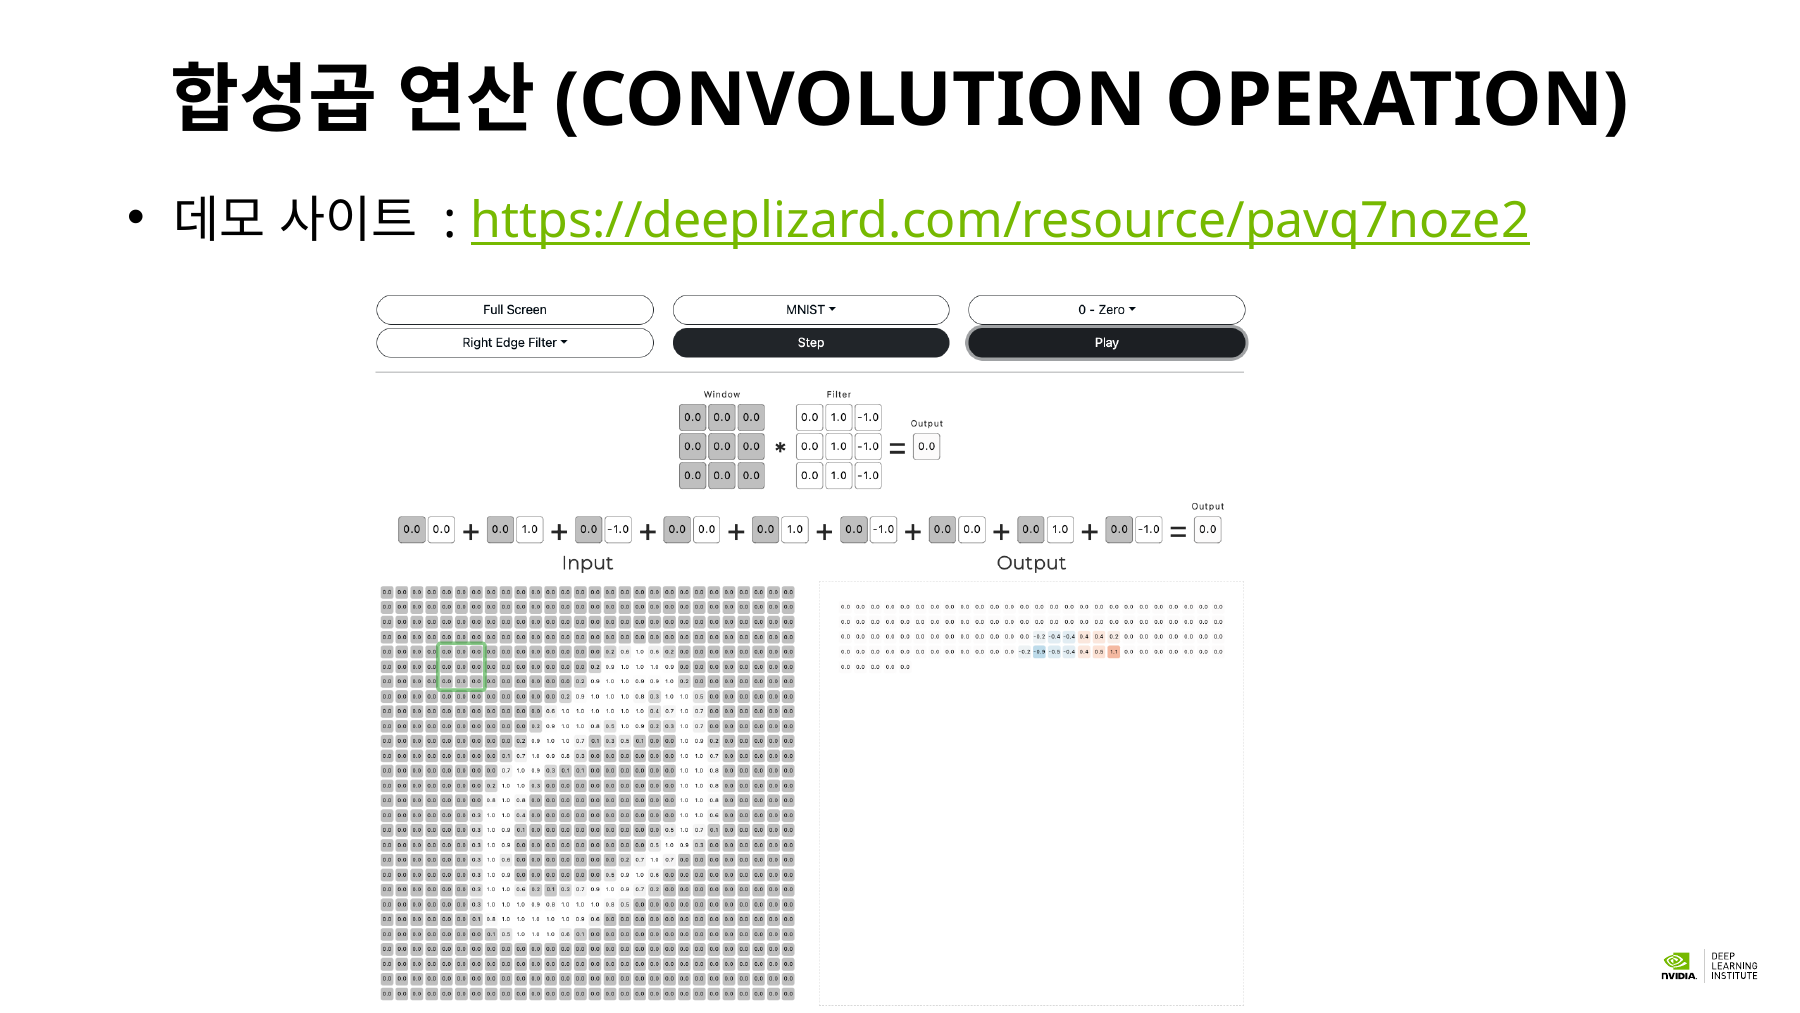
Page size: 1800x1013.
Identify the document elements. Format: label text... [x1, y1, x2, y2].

picture [370, 288, 1249, 1013]
title 합성곱 연산(convolution operation) [81, 52, 1719, 150]
text_box 데모 사이트 : https://deeplizard.com/resource/pavq7noze2 [110, 179, 1547, 259]
